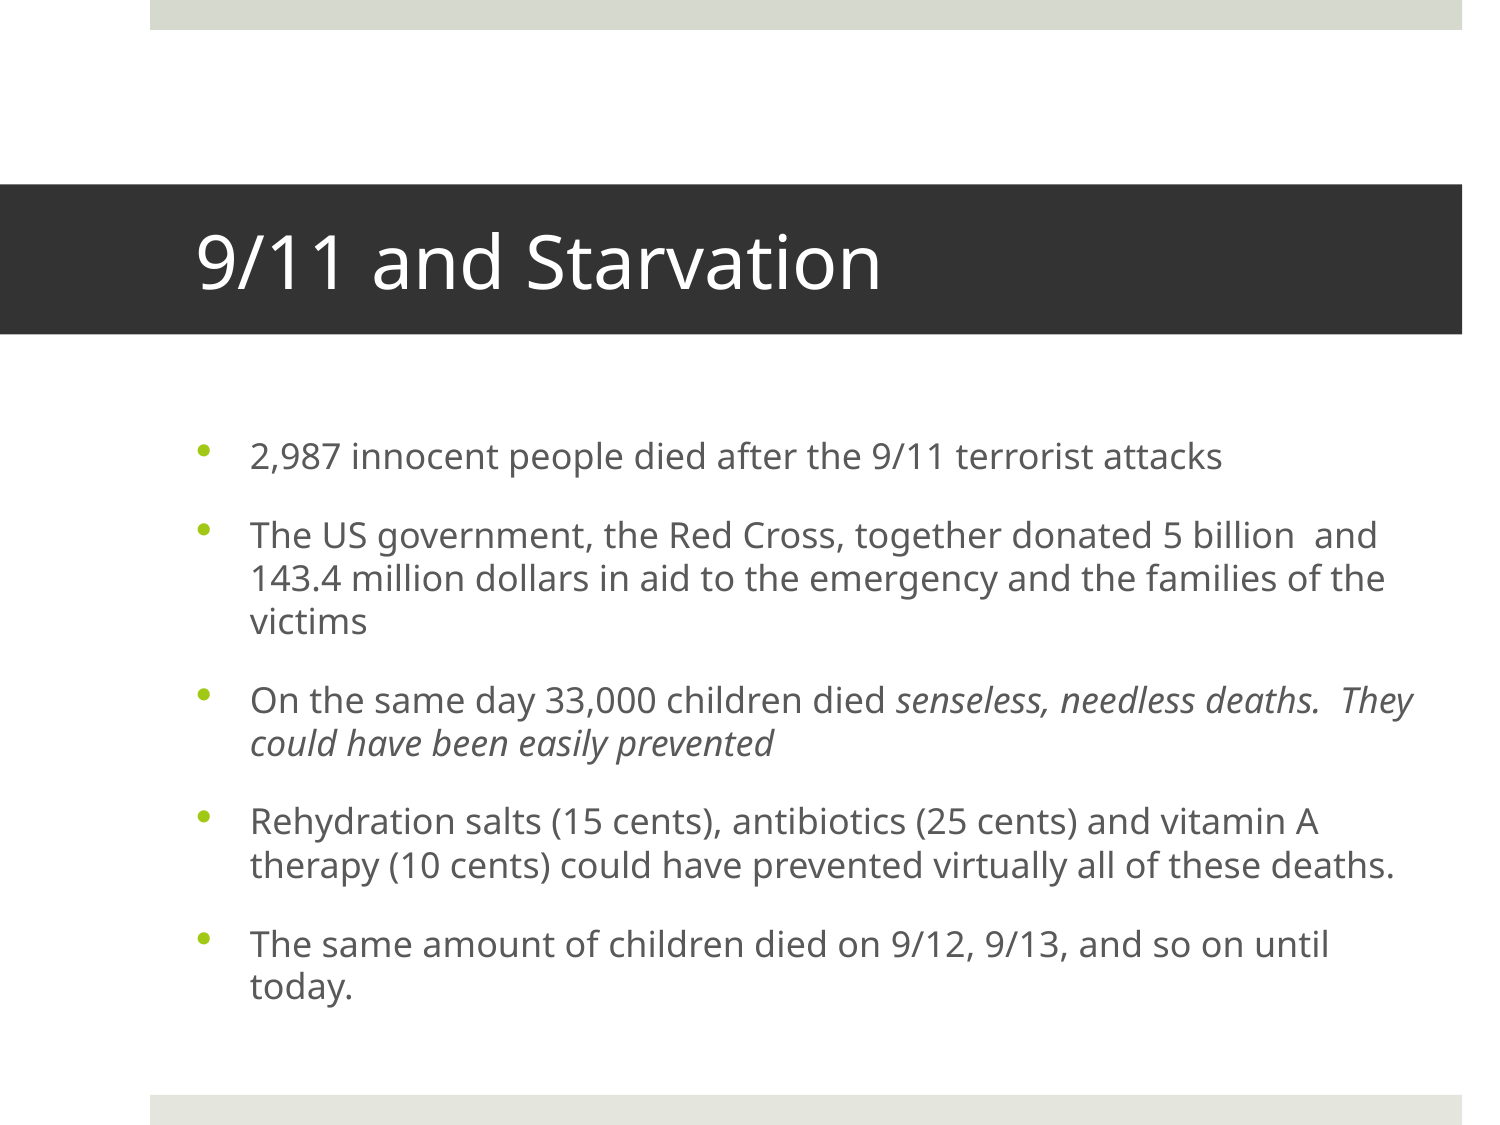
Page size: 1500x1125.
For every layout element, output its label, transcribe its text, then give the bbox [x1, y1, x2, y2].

list 2,987 innocent people died after the 9/11 terrorist attacks The US government, the Red Cross, together donated 5 billion and 143.4 million dollars in aid to the emergency and the families of the victims On the same day 33,000 children died senseless, needless deaths. They could have been easily prevented Rehydration salts (15 cents), antibiotics (25 cents) and vitamin A therapy (10 cents) could have prevented virtually all of these deaths. The same amount of children died on 9/12, 9/13, and so on until today. [182, 425, 1432, 1028]
title 9/11 and Starvation [0, 184, 1463, 335]
